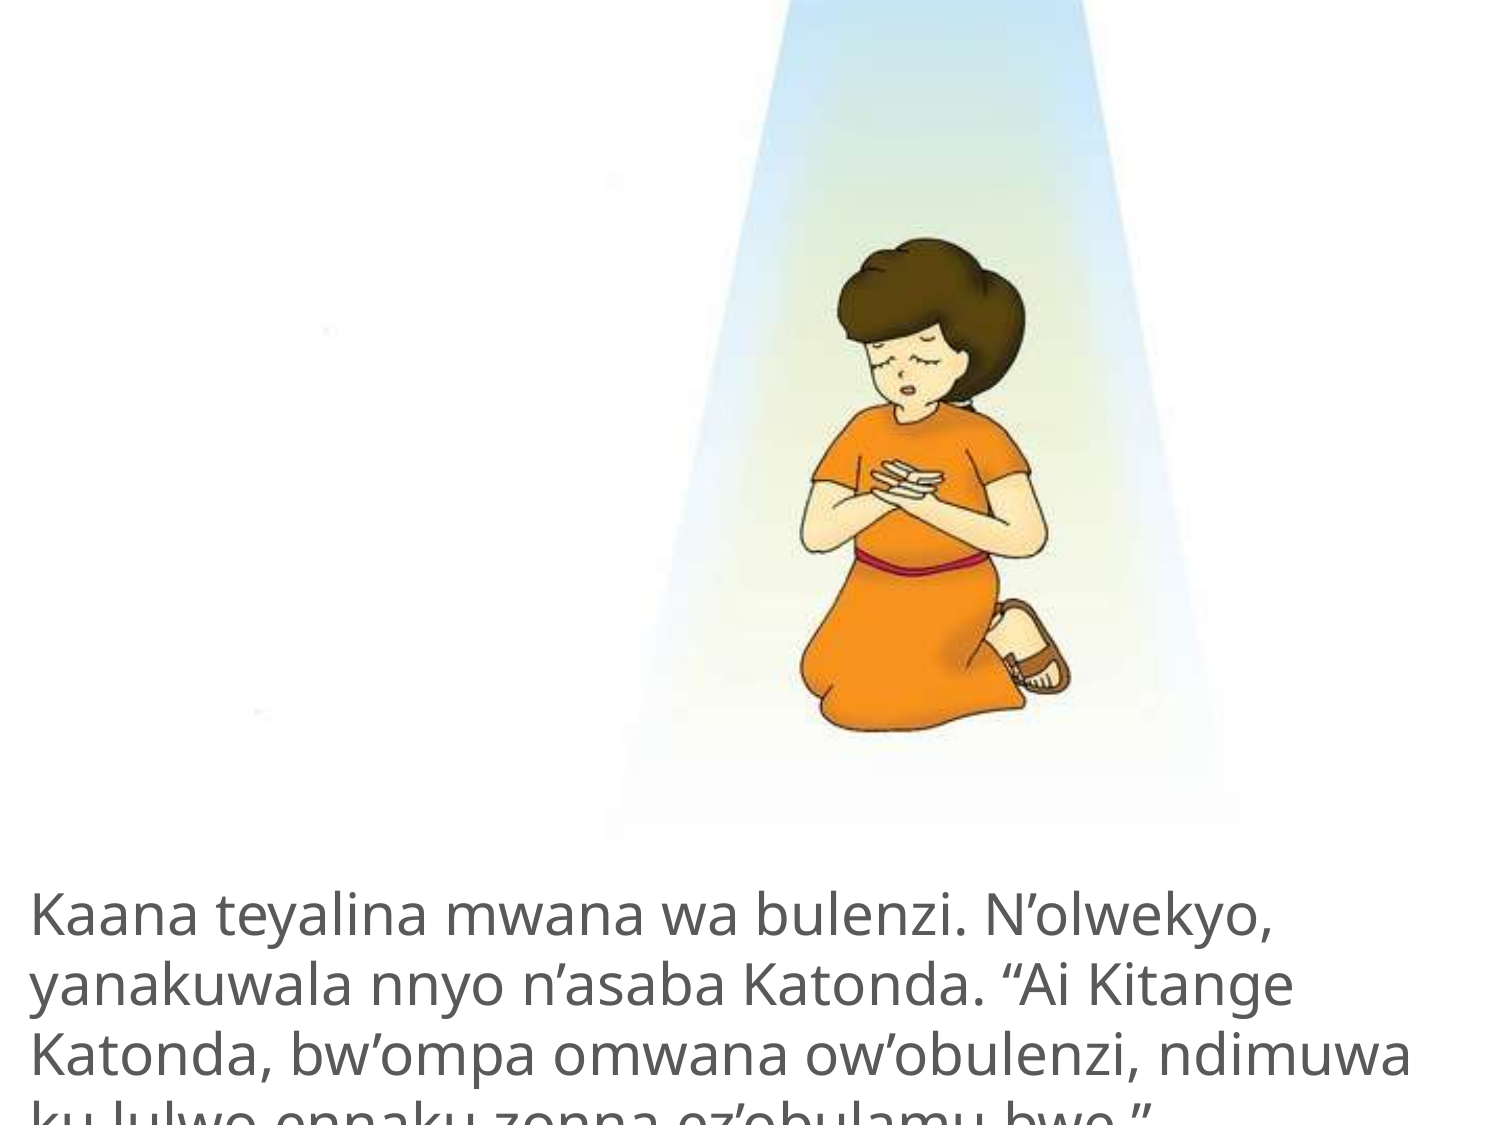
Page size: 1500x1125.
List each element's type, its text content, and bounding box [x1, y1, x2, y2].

picture [71, 0, 1429, 858]
text_box Kaana teyalina mwana wa bulenzi. N’olwekyo, yanakuwala nnyo n’asaba Katonda. “Ai Kitange Katonda, bw’ompa omwana ow’obulenzi, ndimuwa ku lulwo ennaku zonna ez’obulamu bwe.” [14, 869, 1486, 1125]
